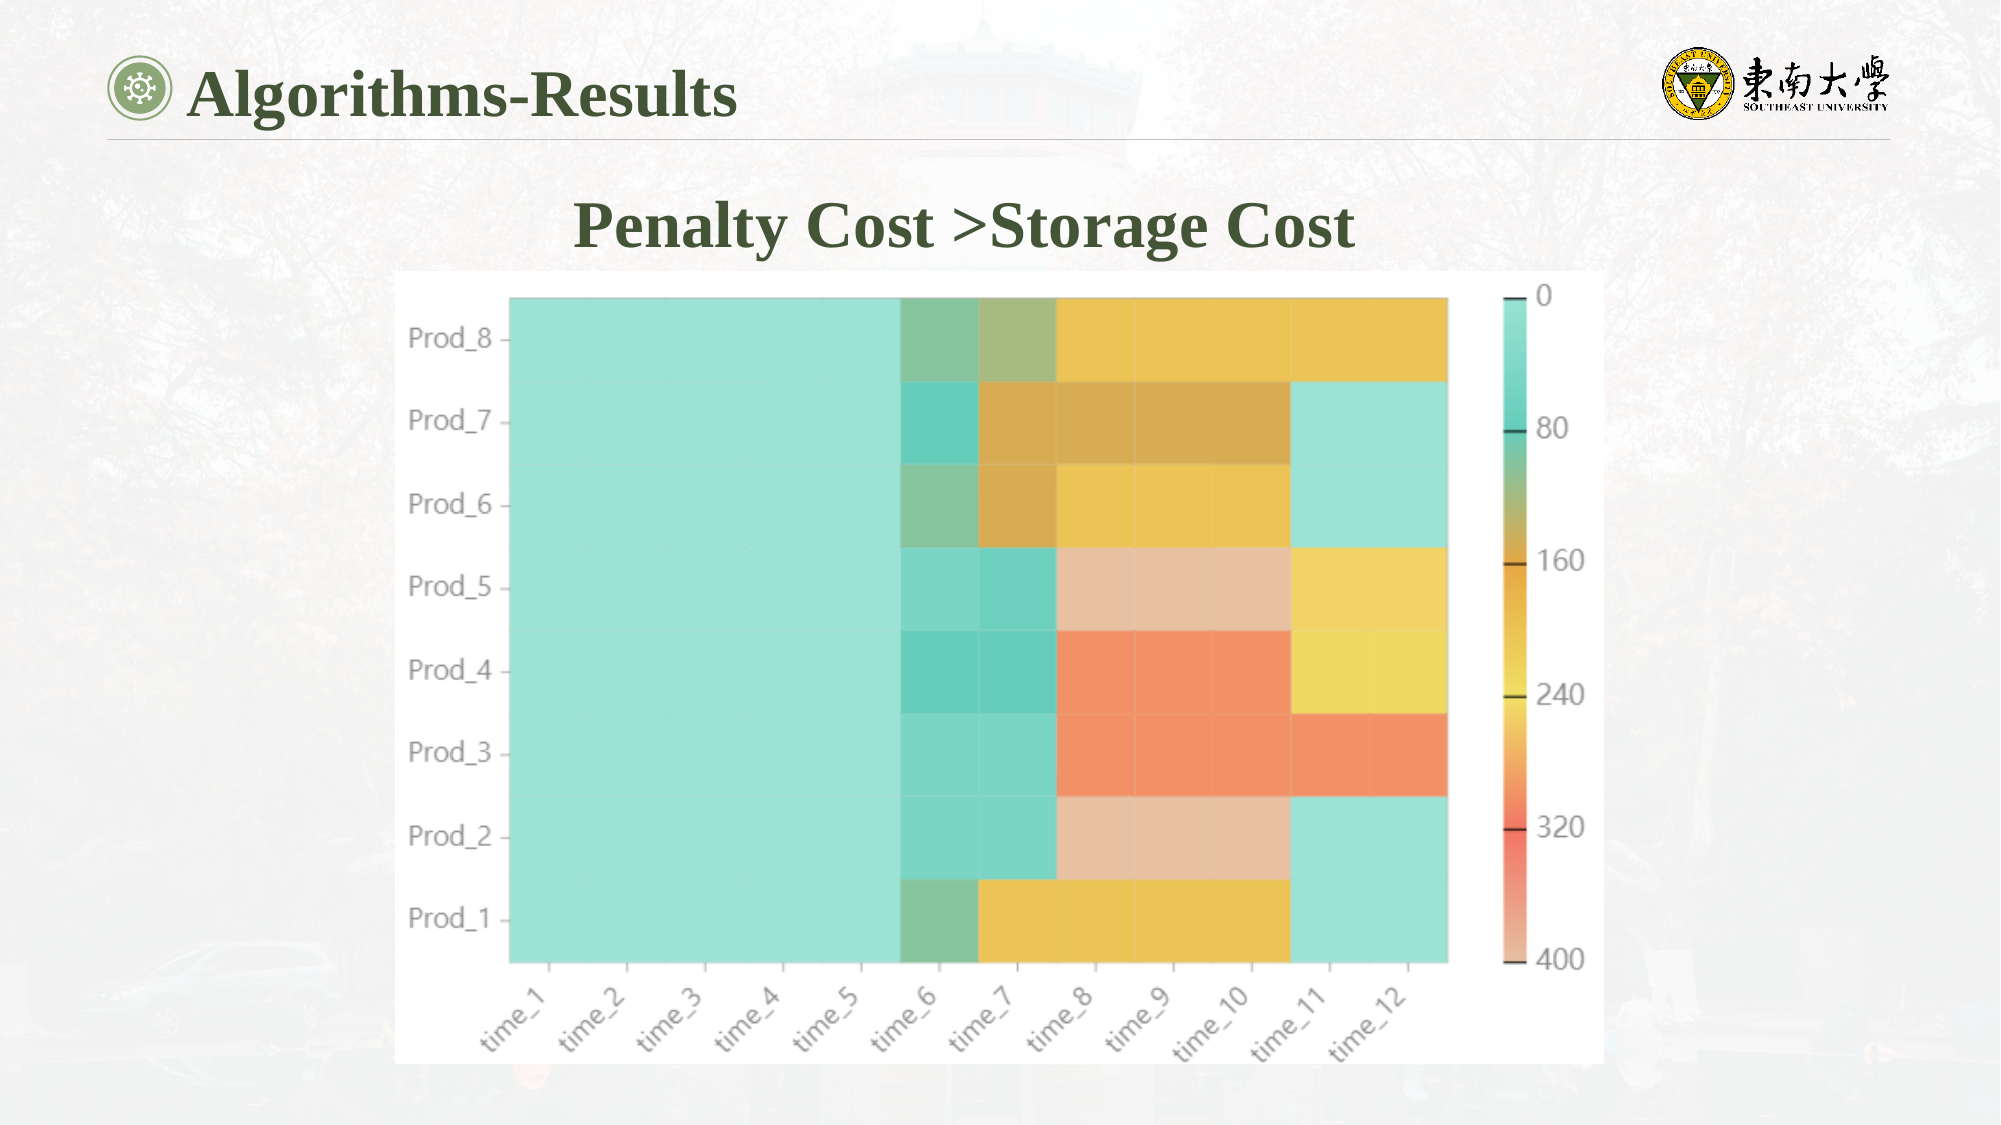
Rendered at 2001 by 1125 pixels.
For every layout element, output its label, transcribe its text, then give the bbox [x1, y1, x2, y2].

list Algorithms-Results [186, 42, 890, 139]
picture [1662, 47, 1889, 120]
picture [395, 271, 1604, 1064]
text_box Penalty Cost >Storage Cost [558, 173, 1400, 268]
